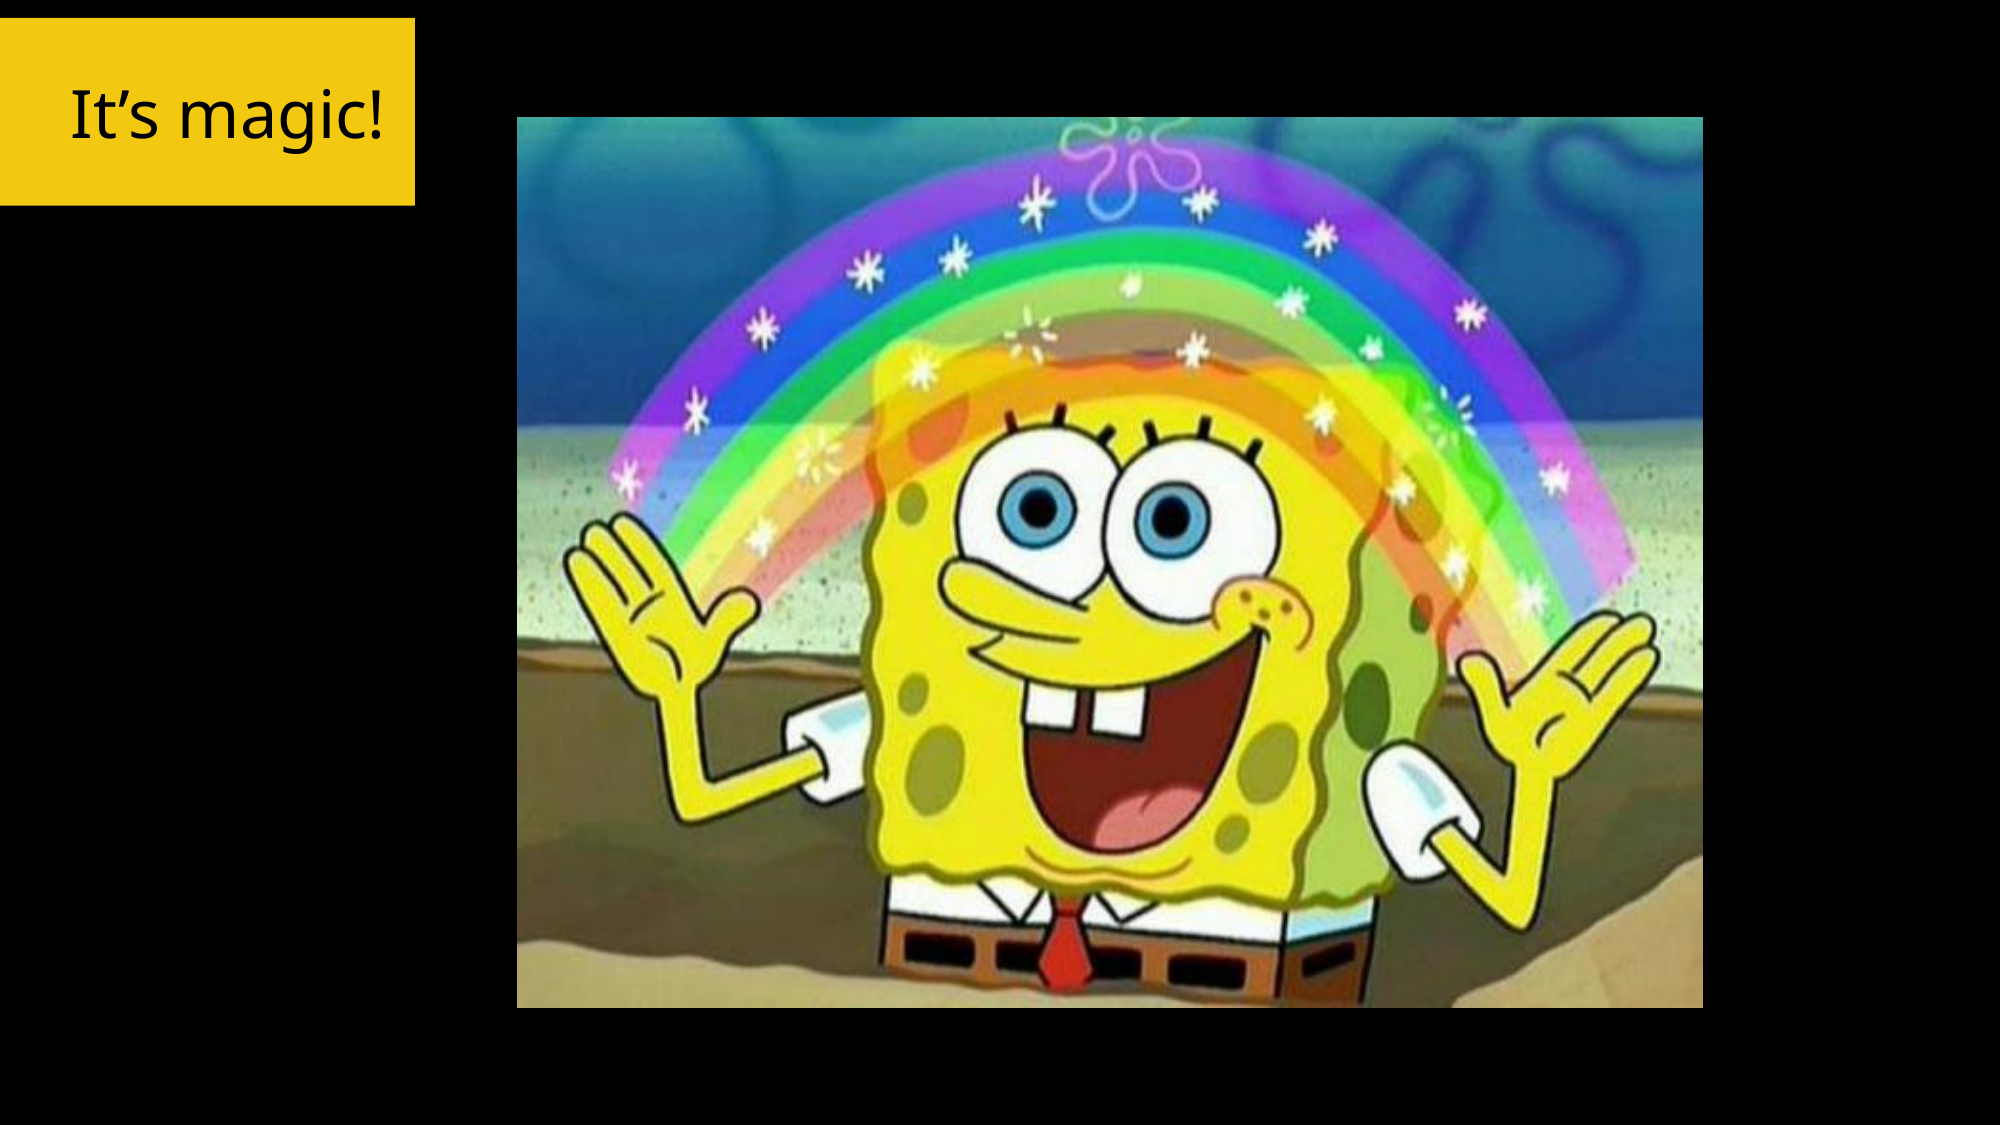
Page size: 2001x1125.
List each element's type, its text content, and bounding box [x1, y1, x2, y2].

picture [516, 117, 1704, 1008]
title It’s magic! [0, 17, 415, 206]
